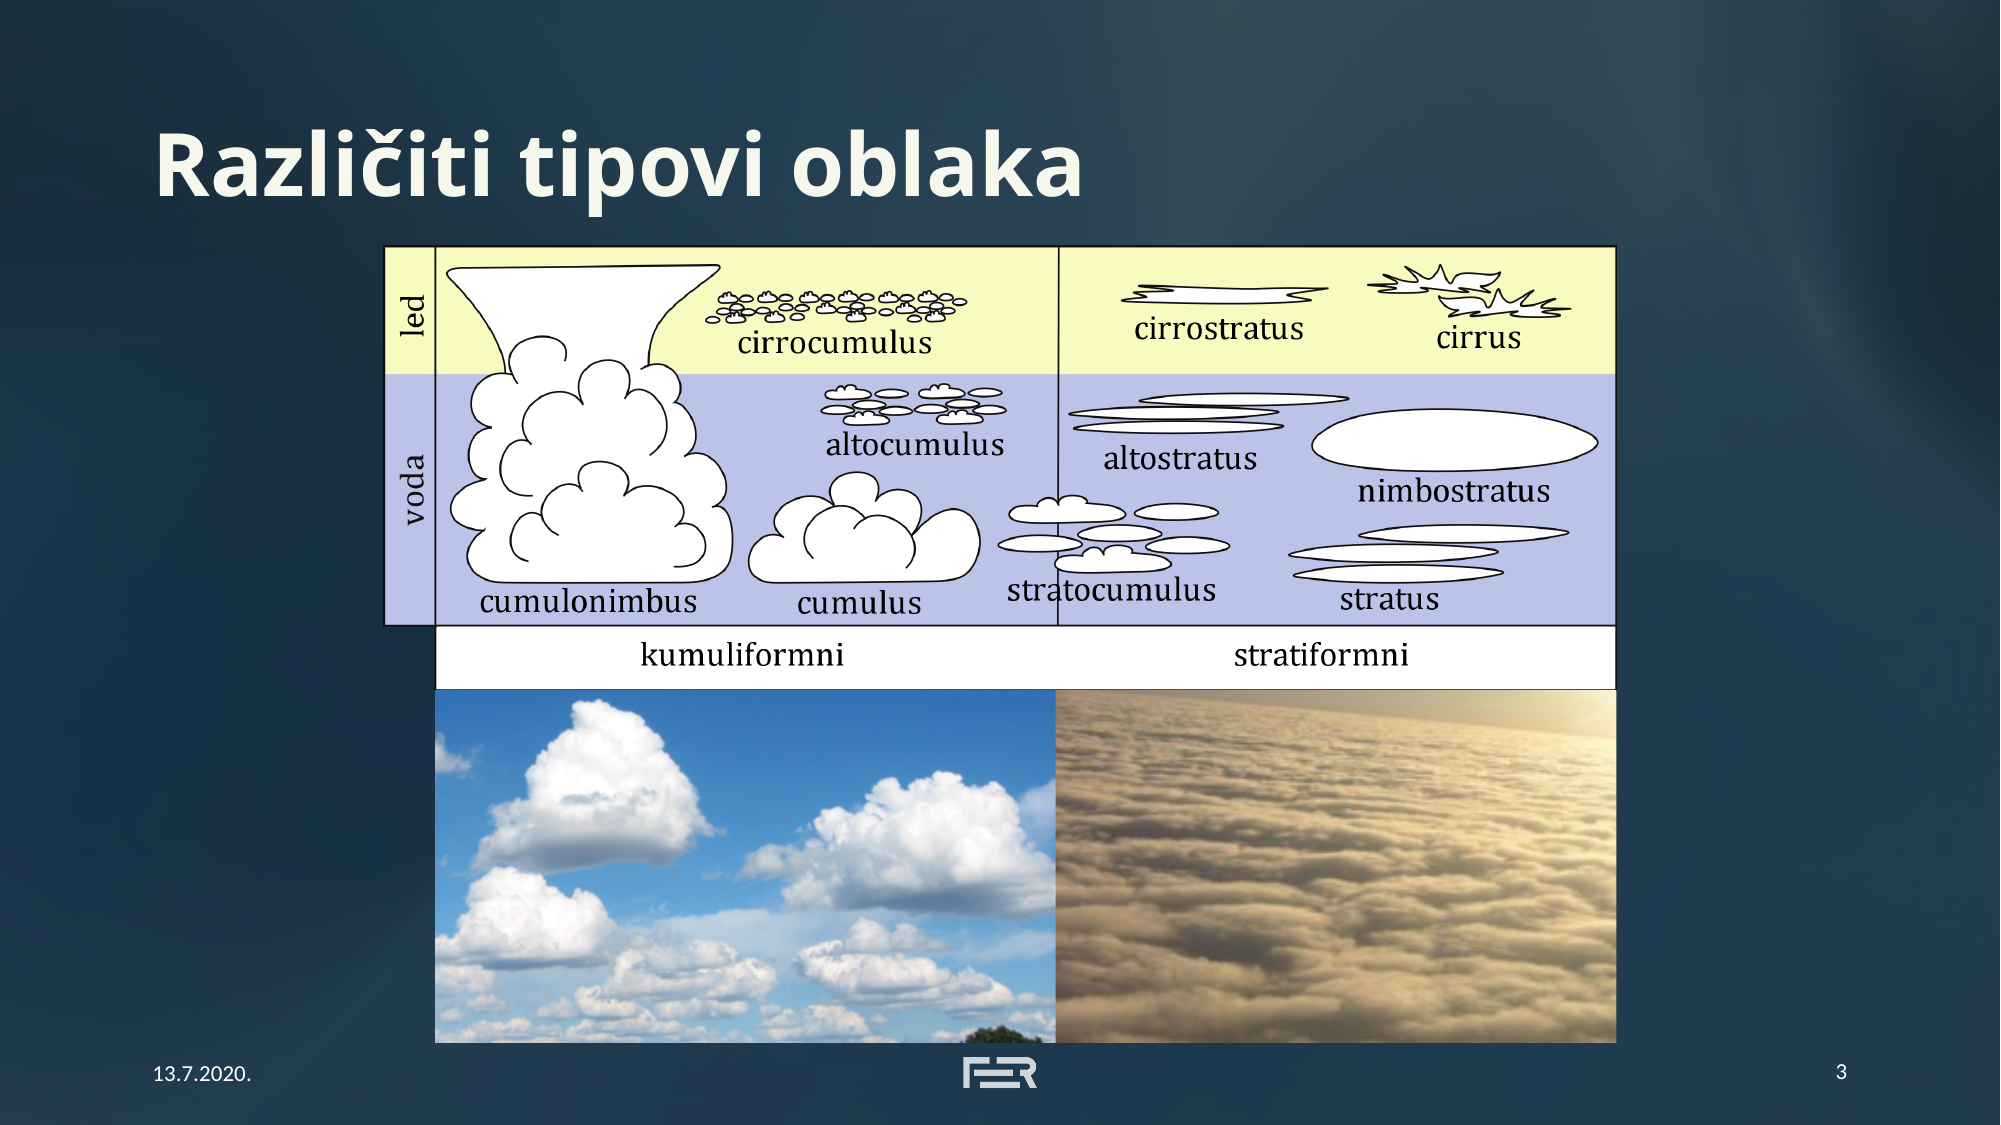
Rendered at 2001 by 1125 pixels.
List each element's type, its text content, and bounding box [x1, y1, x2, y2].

text_box Različiti tipovi oblaka [137, 59, 1863, 278]
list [435, 690, 1055, 1043]
slide_number 3 [1412, 1040, 1863, 1101]
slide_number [137, 1042, 588, 1103]
picture [383, 245, 1617, 1108]
